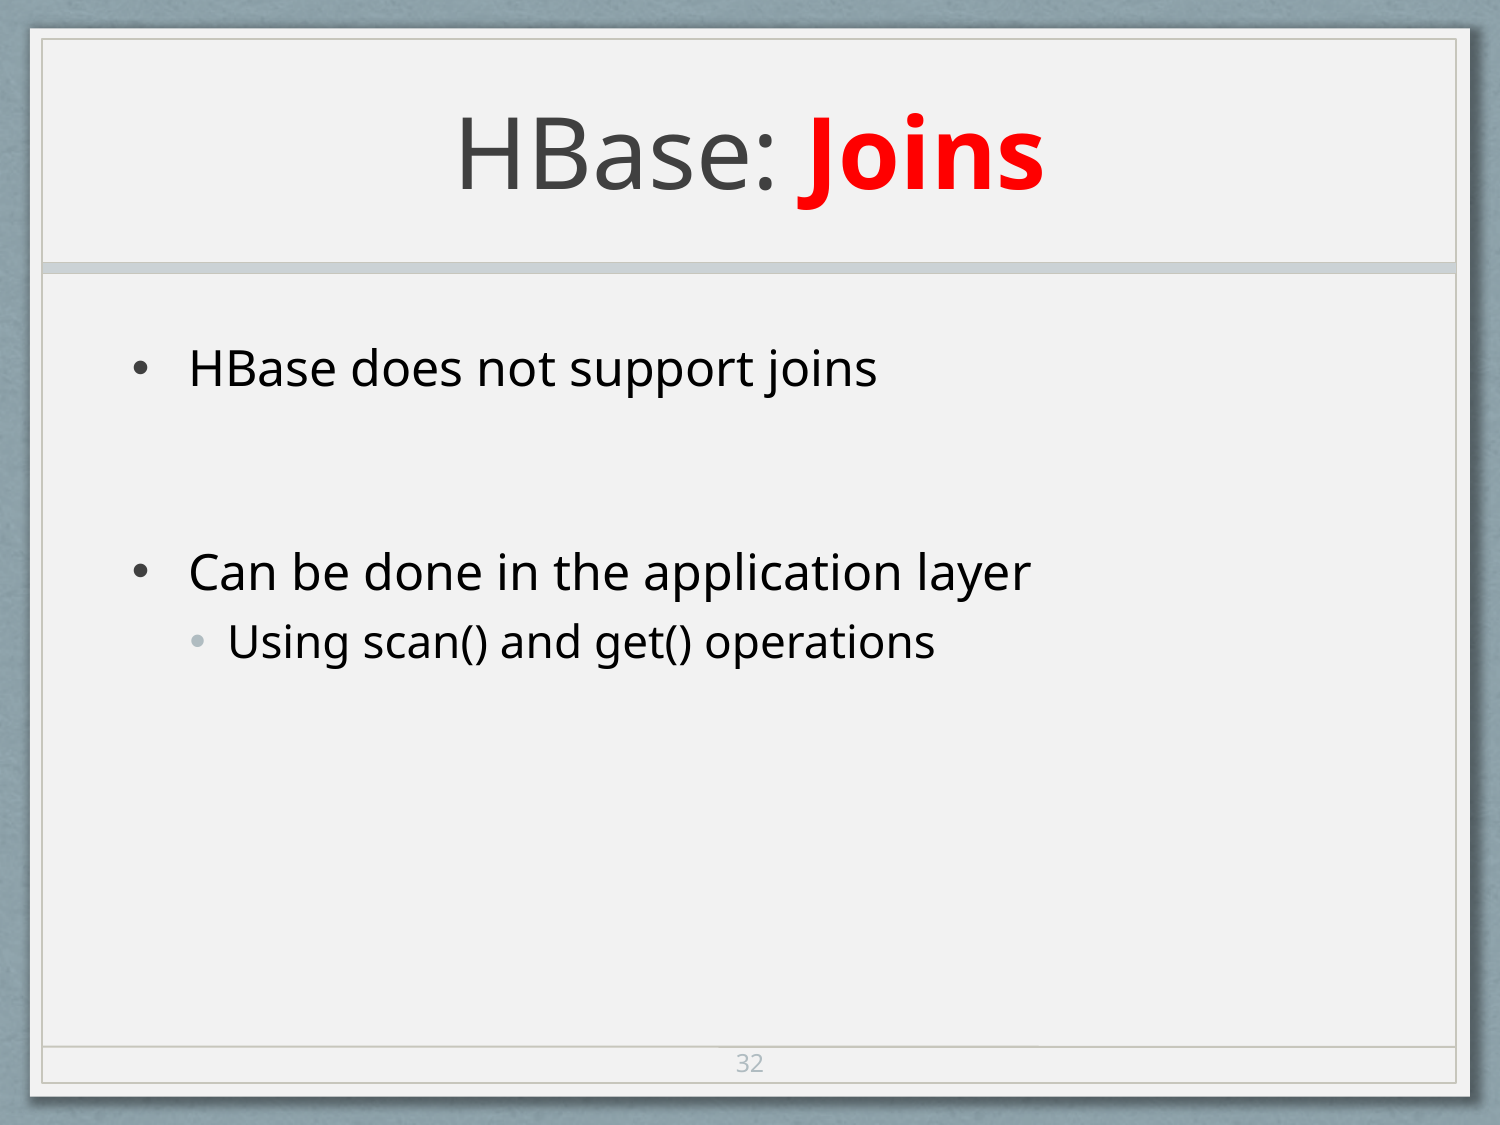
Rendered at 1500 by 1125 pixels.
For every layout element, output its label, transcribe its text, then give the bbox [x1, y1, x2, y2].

list HBase does not support joins Can be done in the application layer Using scan() and get() operations [116, 329, 1353, 996]
title HBase: Joins [147, 39, 1353, 261]
slide_number 32 [687, 1042, 813, 1088]
